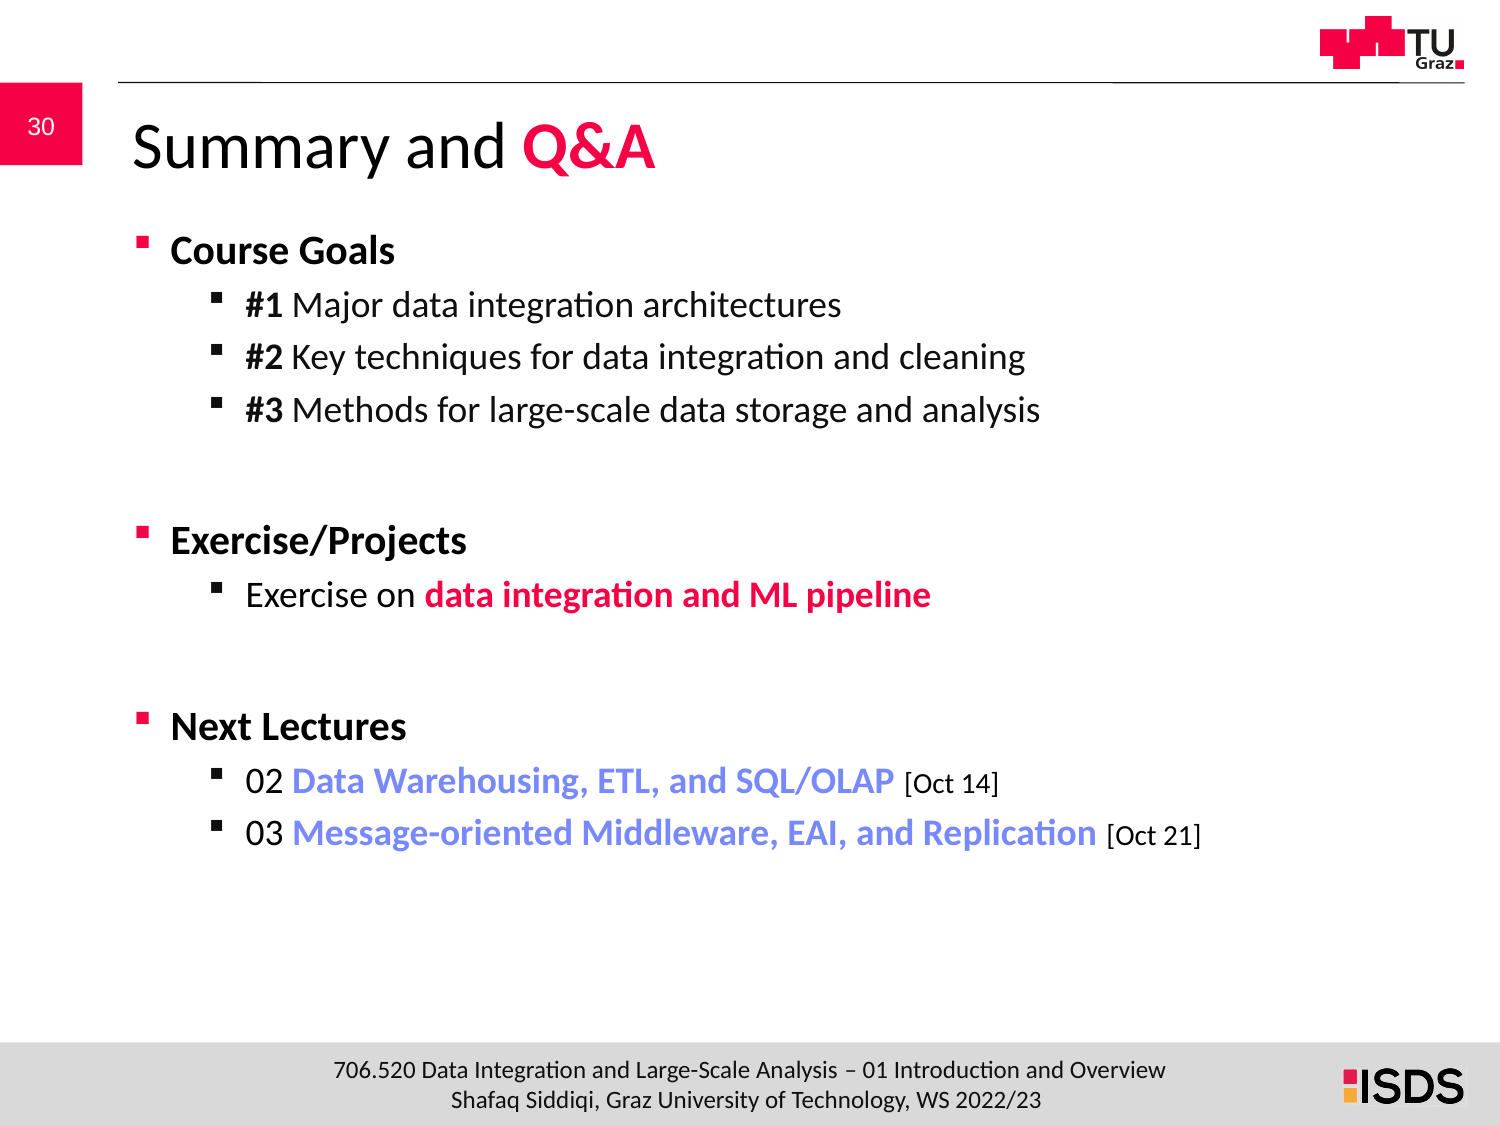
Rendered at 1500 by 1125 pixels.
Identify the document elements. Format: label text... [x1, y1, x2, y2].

title Summary and Q&A [118, 94, 1463, 215]
picture [1320, 16, 1464, 69]
list Course Goals #1 Major data integration architectures #2 Key techniques for data integration and cleaning #3 Methods for large-scale data storage and analysis Exercise/Projects Exercise on data integration and ML pipeline Next Lectures 02 Data Warehousing, ETL, and SQL/OLAP [Oct 14] 03 Message-oriented Middleware, EAI, and Replication [Oct 21] [118, 215, 1463, 1026]
picture [1339, 1065, 1468, 1107]
